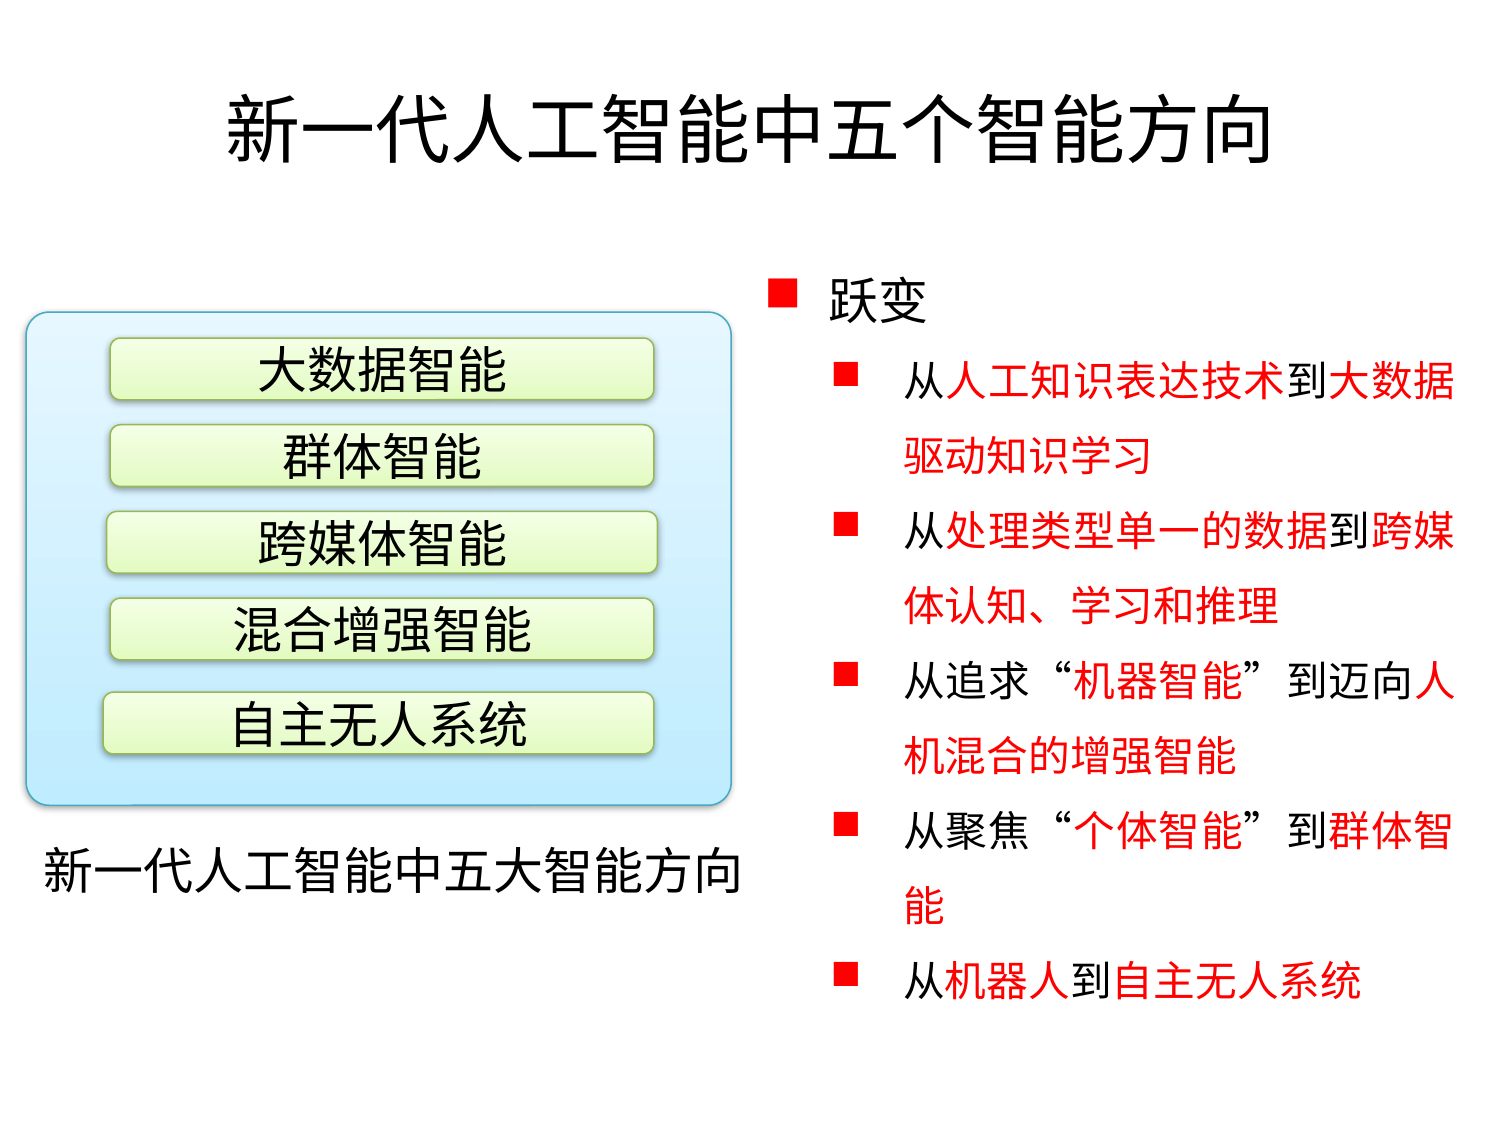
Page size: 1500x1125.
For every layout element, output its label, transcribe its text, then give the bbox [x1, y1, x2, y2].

text_box 群体智能 [109, 423, 655, 488]
text_box [25, 311, 732, 807]
text_box 混合增强智能 [109, 597, 655, 661]
text_box 大数据智能 [109, 337, 655, 401]
text_box 自主无人系统 [102, 691, 655, 755]
text_box 跨媒体智能 [105, 510, 659, 574]
title 新一代人工智能中五个智能方向 [0, 19, 1500, 237]
text_box 新一代人工智能中五大智能方向 [27, 832, 750, 907]
text_box 跃变 从人工知识表达技术到大数据驱动知识学习 从处理类型单一的数据到跨媒体认知、学习和推理 从追求“机器智能”到迈向人机混合的增强智能 从聚焦“个体智能”到群体智能 从机器人到自主无人系统 [750, 232, 1471, 1095]
